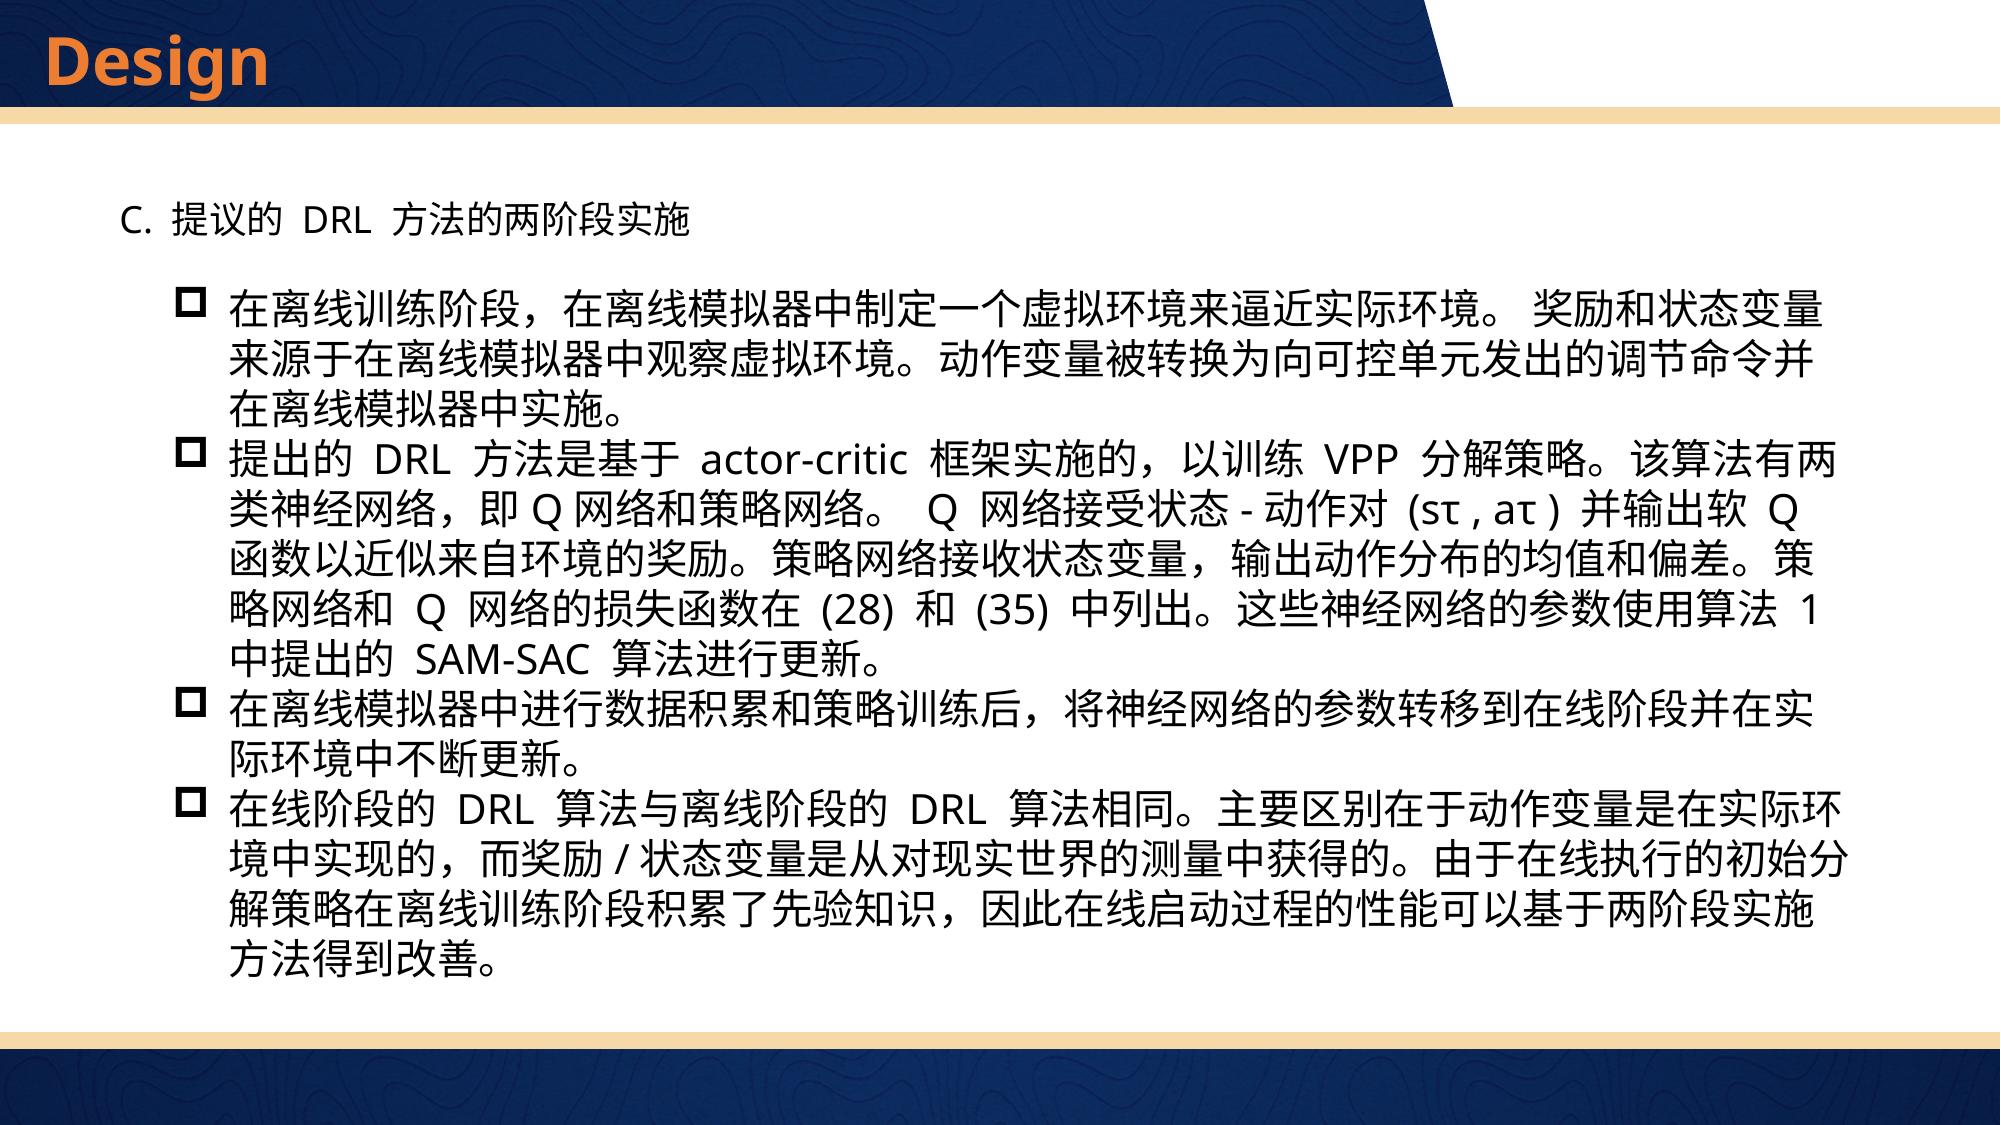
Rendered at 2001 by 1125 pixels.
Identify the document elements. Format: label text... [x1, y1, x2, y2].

text_box 在离线训练阶段，在离线模拟器中制定一个虚拟环境来逼近实际环境。 奖励和状态变量来源于在离线模拟器中观察虚拟环境。动作变量被转换为向可控单元发出的调节命令并在离线模拟器中实施。 提出的 DRL 方法是基于 actor-critic 框架实施的，以训练 VPP 分解策略。该算法有两类神经网络，即Q网络和策略网络。 Q 网络接受状态-动作对 (sτ , aτ ) 并输出软 Q 函数以近似来自环境的奖励。策略网络接收状态变量，输出动作分布的均值和偏差。策略网络和 Q 网络的损失函数在 (28) 和 (35) 中列出。这些神经网络的参数使用算法 1 中提出的 SAM-SAC 算法进行更新。 在离线模拟器中进行数据积累和策略训练后，将神经网络的参数转移到在线阶段并在实际环境中不断更新。 在线阶段的 DRL 算法与离线阶段的 DRL 算法相同。主要区别在于动作变量是在实际环境中实现的，而奖励/状态变量是从对现实世界的测量中获得的。由于在线执行的初始分解策略在离线训练阶段积累了先验知识，因此在线启动过程的性能可以基于两阶段实施方法得到改善。 [157, 275, 1867, 991]
text_box C. 提议的 DRL 方法的两阶段实施 [104, 188, 1886, 248]
picture [0, 1041, 2000, 1125]
picture [0, 0, 1457, 115]
